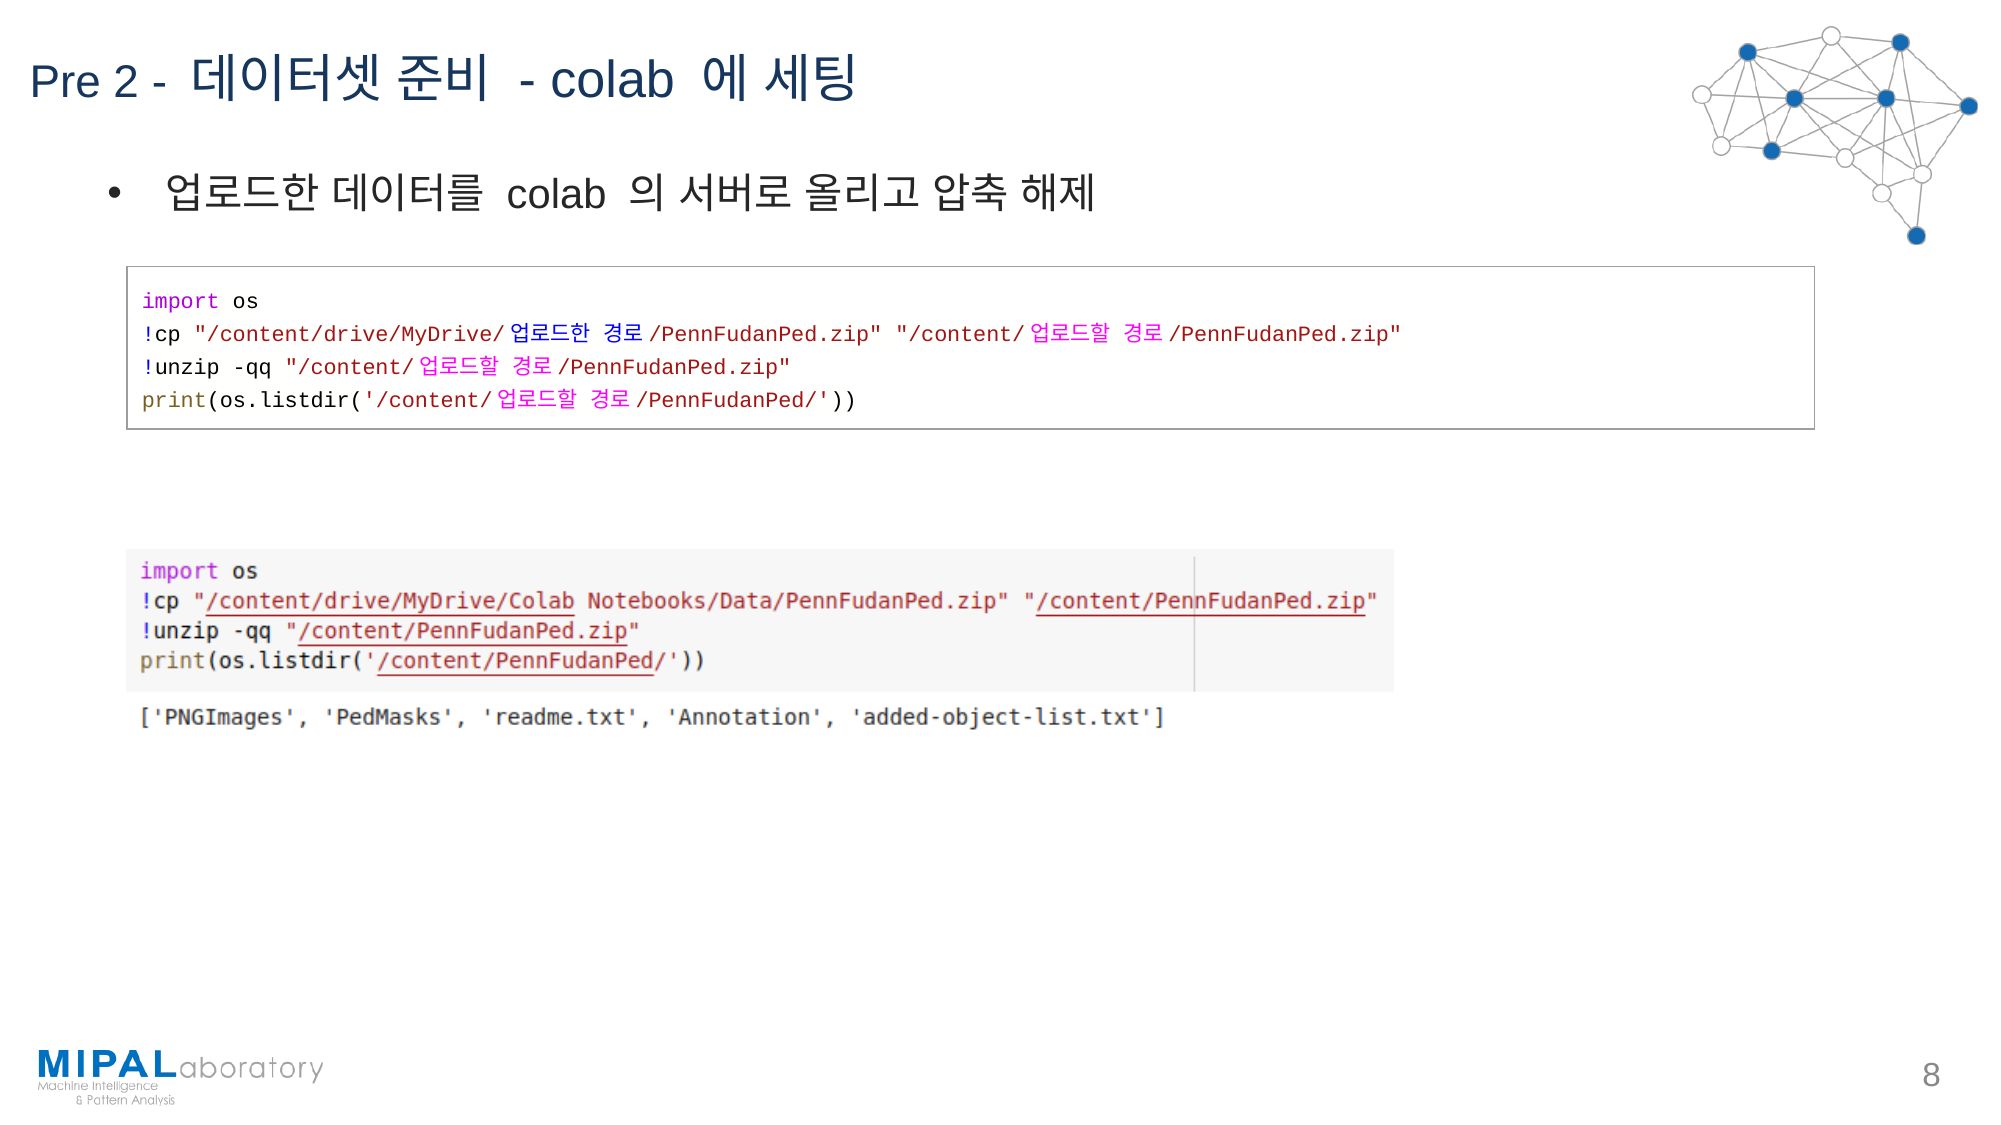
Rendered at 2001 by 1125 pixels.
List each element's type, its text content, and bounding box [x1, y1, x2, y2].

table_header import os !cp "/content/drive/MyDrive/업로드한 경로/PennFudanPed.zip" "/content/업로드할 경로/PennFudanPed.zip" !unzip -qq "/content/업로드할 경로/PennFudanPed.zip" print(os.listdir('/content/업로드할 경로/PennFudanPed/')) [128, 267, 1814, 428]
picture [126, 549, 1395, 747]
list 업로드한 데이터를 colab 의 서버로 올리고 압축 해제 [70, 157, 1930, 647]
picture [38, 1050, 323, 1106]
title Pre 2 - 데이터셋 준비 - colab 에 세팅 [9, 13, 1810, 140]
slide_number ‹#› [1494, 1042, 1961, 1103]
picture [1692, 26, 1978, 245]
